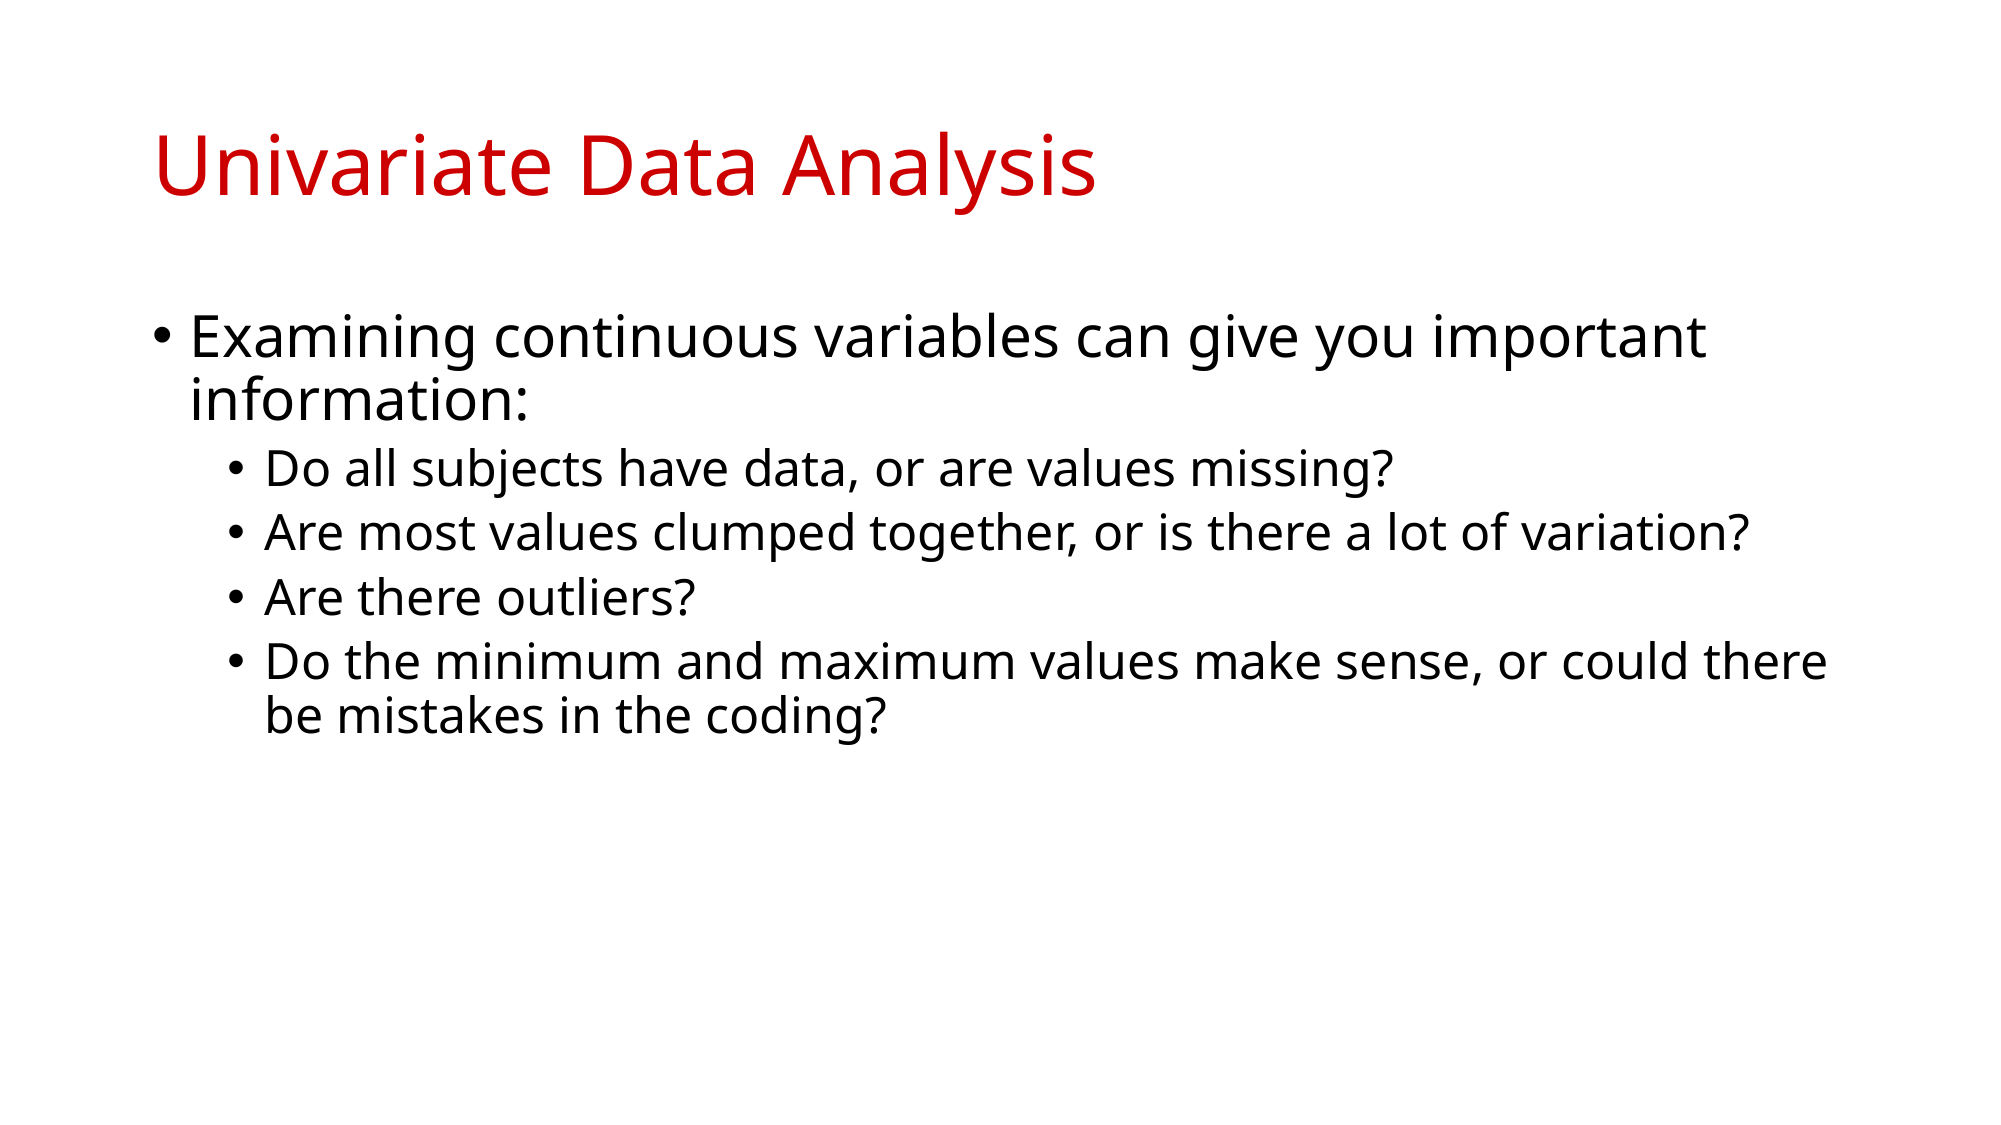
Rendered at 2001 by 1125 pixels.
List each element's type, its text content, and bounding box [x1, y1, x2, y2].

title Univariate Data Analysis [137, 59, 1863, 278]
list Examining continuous variables can give you important information: Do all subjects have data, or are values missing? Are most values clumped together, or is there a lot of variation? Are there outliers? Do the minimum and maximum values make sense, or could there be mistakes in the coding? [137, 299, 1863, 1014]
